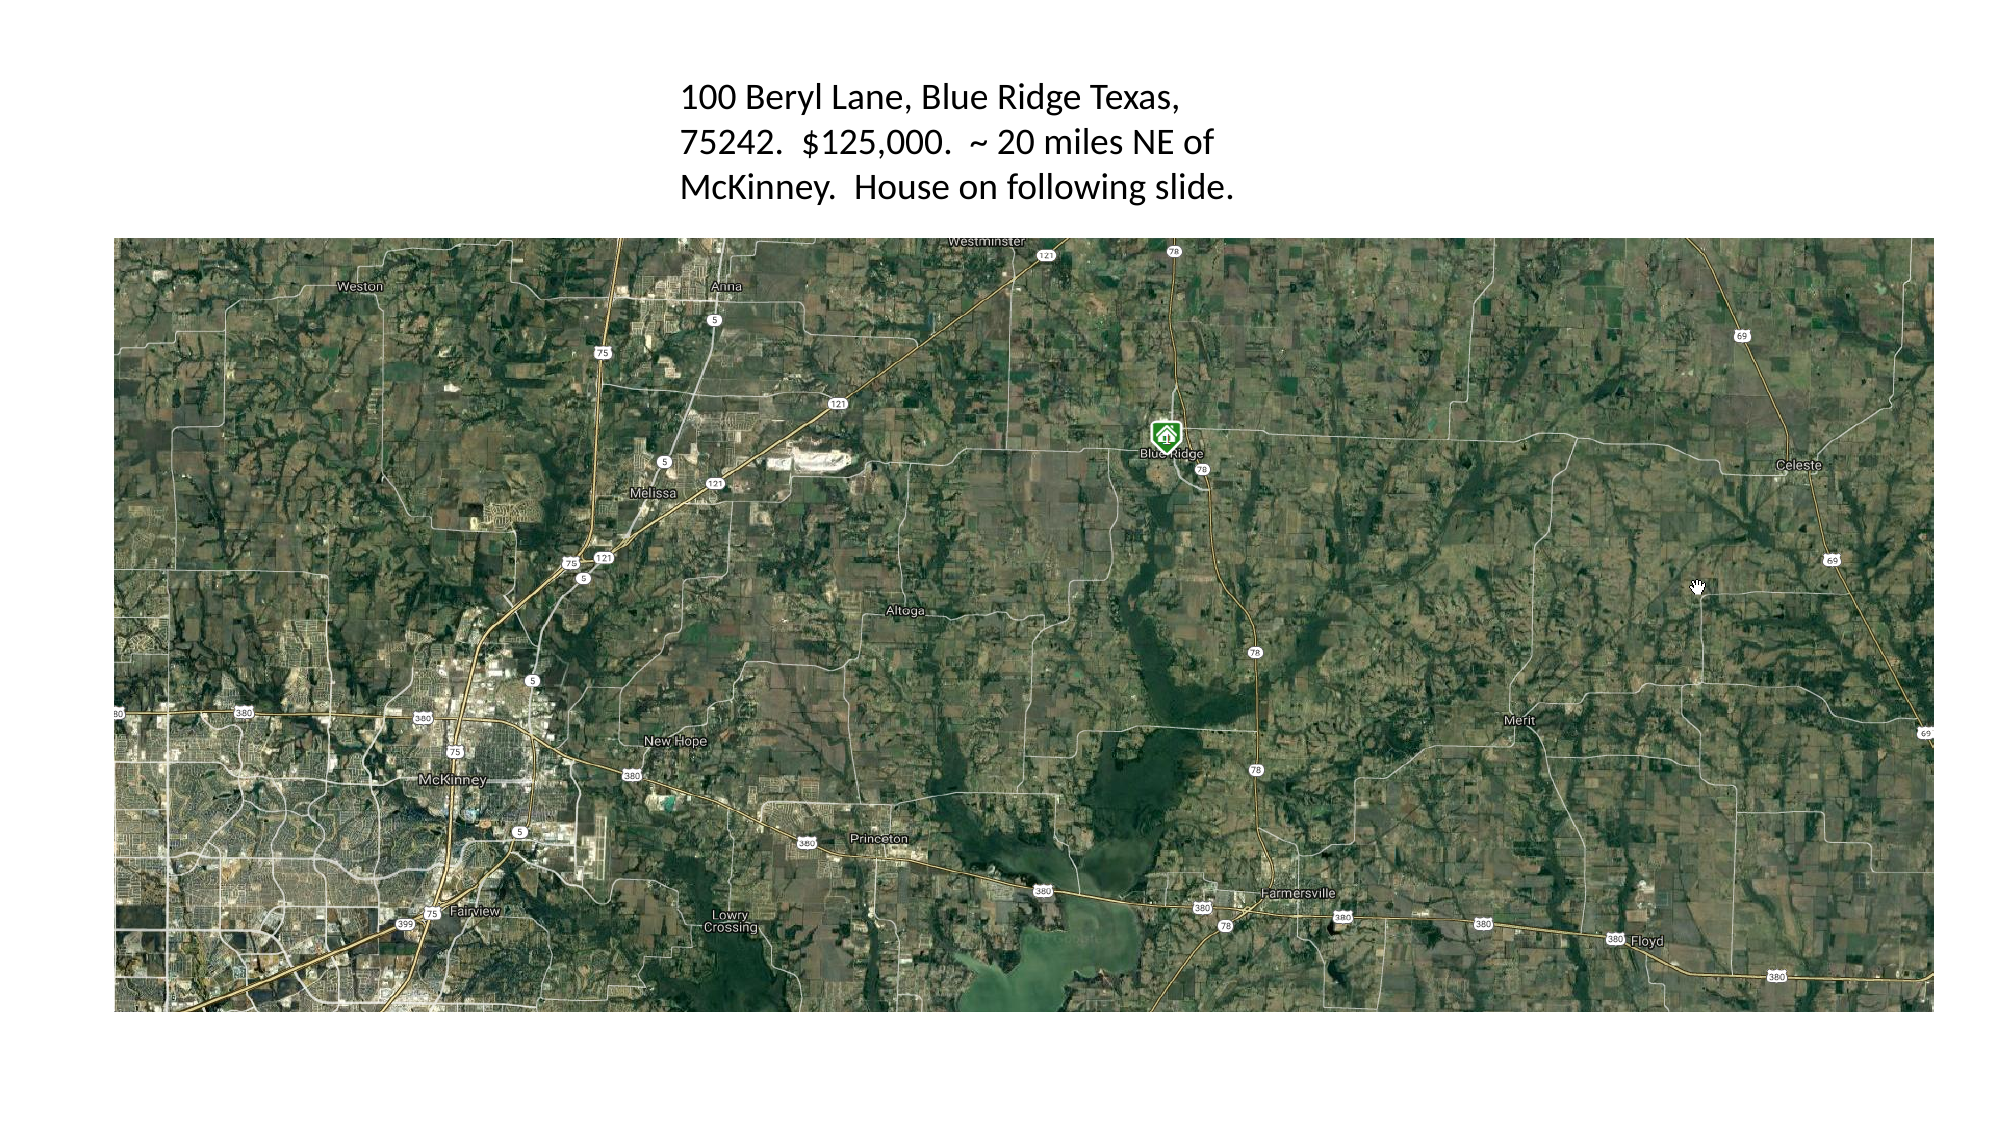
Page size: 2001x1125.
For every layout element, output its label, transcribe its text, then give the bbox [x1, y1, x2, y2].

picture [114, 238, 1934, 1012]
text_box 100 Beryl Lane, Blue Ridge Texas, 75242. $125,000. ~ 20 miles NE of McKinney. House on following slide. [664, 64, 1299, 215]
